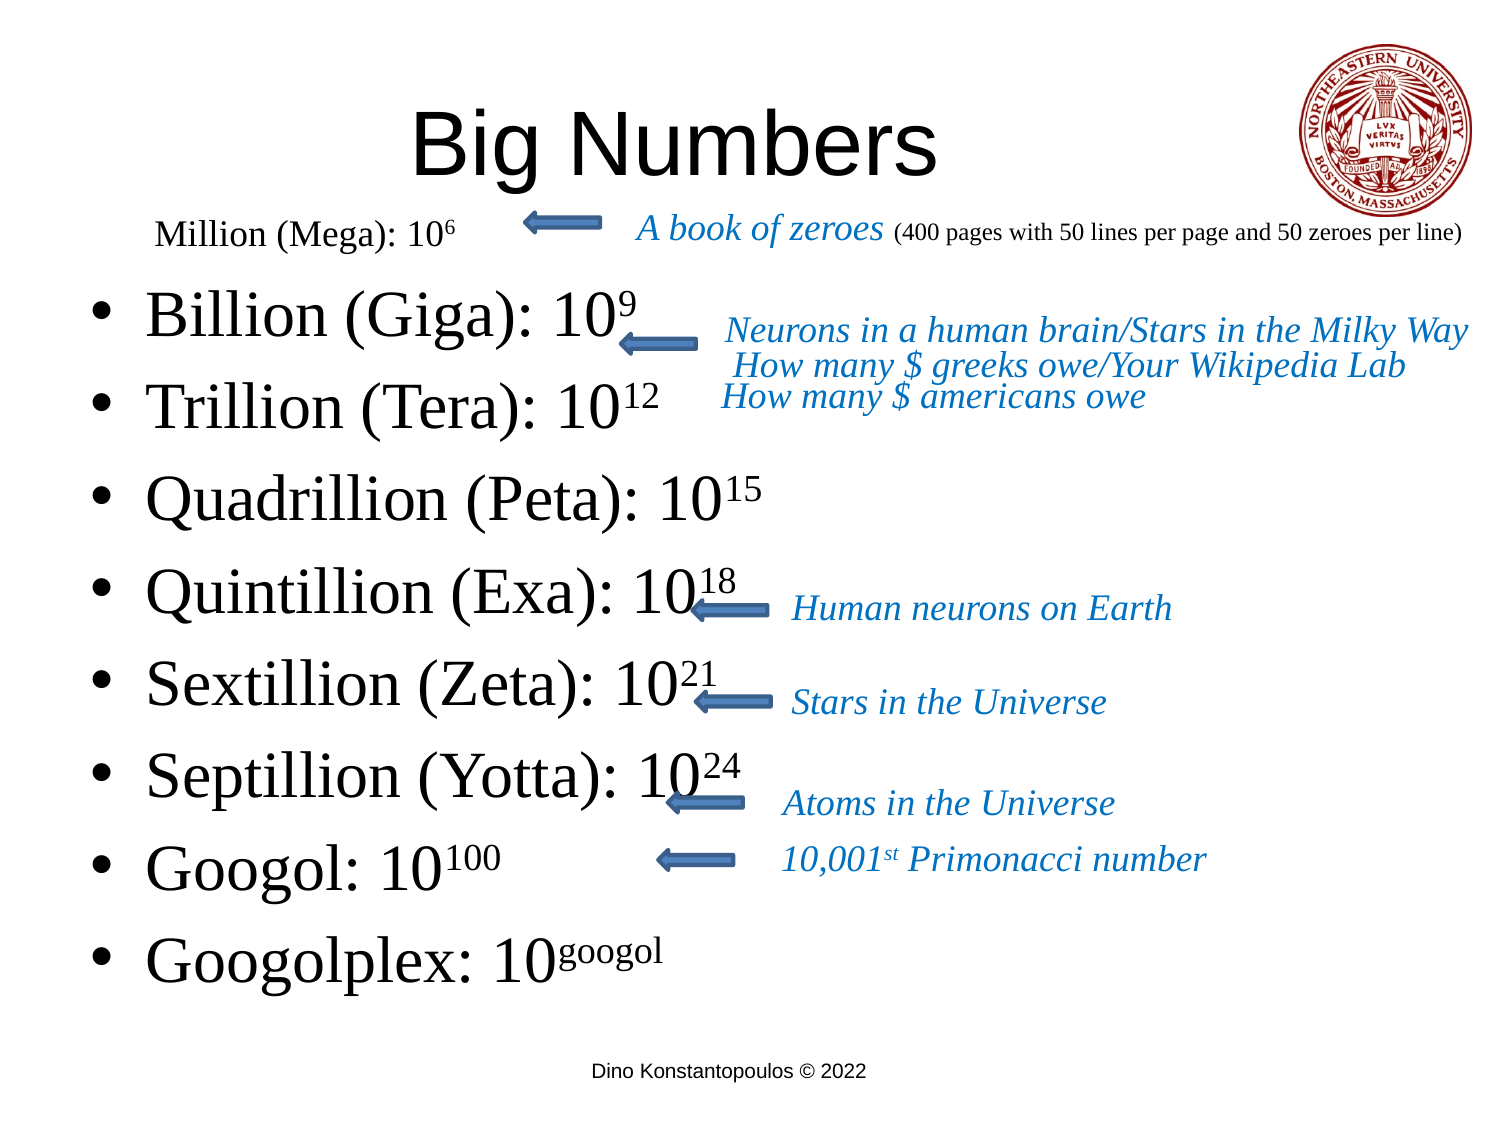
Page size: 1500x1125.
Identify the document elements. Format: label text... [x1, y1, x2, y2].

title Big Numbers [75, 45, 1275, 233]
text_box How many $ greeks owe/Your Wikipedia Lab [718, 332, 1422, 393]
text_box [618, 331, 698, 356]
text_box [522, 210, 603, 235]
text_box Human neurons on Earth [776, 575, 1188, 636]
text_box 10,001st Primonacci number [766, 826, 1223, 887]
text_box Neurons in a human brain/Stars in the Milky Way [709, 297, 1485, 358]
text_box [656, 847, 736, 872]
text_box Atoms in the Universe [768, 770, 1131, 826]
text_box A book of zeroes (400 pages with 50 lines per page and 50 zeroes per line) [622, 195, 1478, 256]
picture [1299, 44, 1472, 195]
text_box How many $ americans owe [706, 363, 1162, 424]
text_box [693, 689, 773, 714]
text_box [690, 598, 770, 623]
text_box Stars in the Universe [776, 669, 1123, 730]
text_box Million (Mega): 106 [139, 201, 471, 261]
text_box [665, 790, 745, 815]
list Billion (Giga): 109 Trillion (Tera): 1012 Quadrillion (Peta): 1015 Quintillion (Exa): 1018 Sextillion (Zeta): 1021 Septillion (Yotta): 1024 Googol: 10100 Googolplex: 10googol [75, 262, 1425, 1005]
